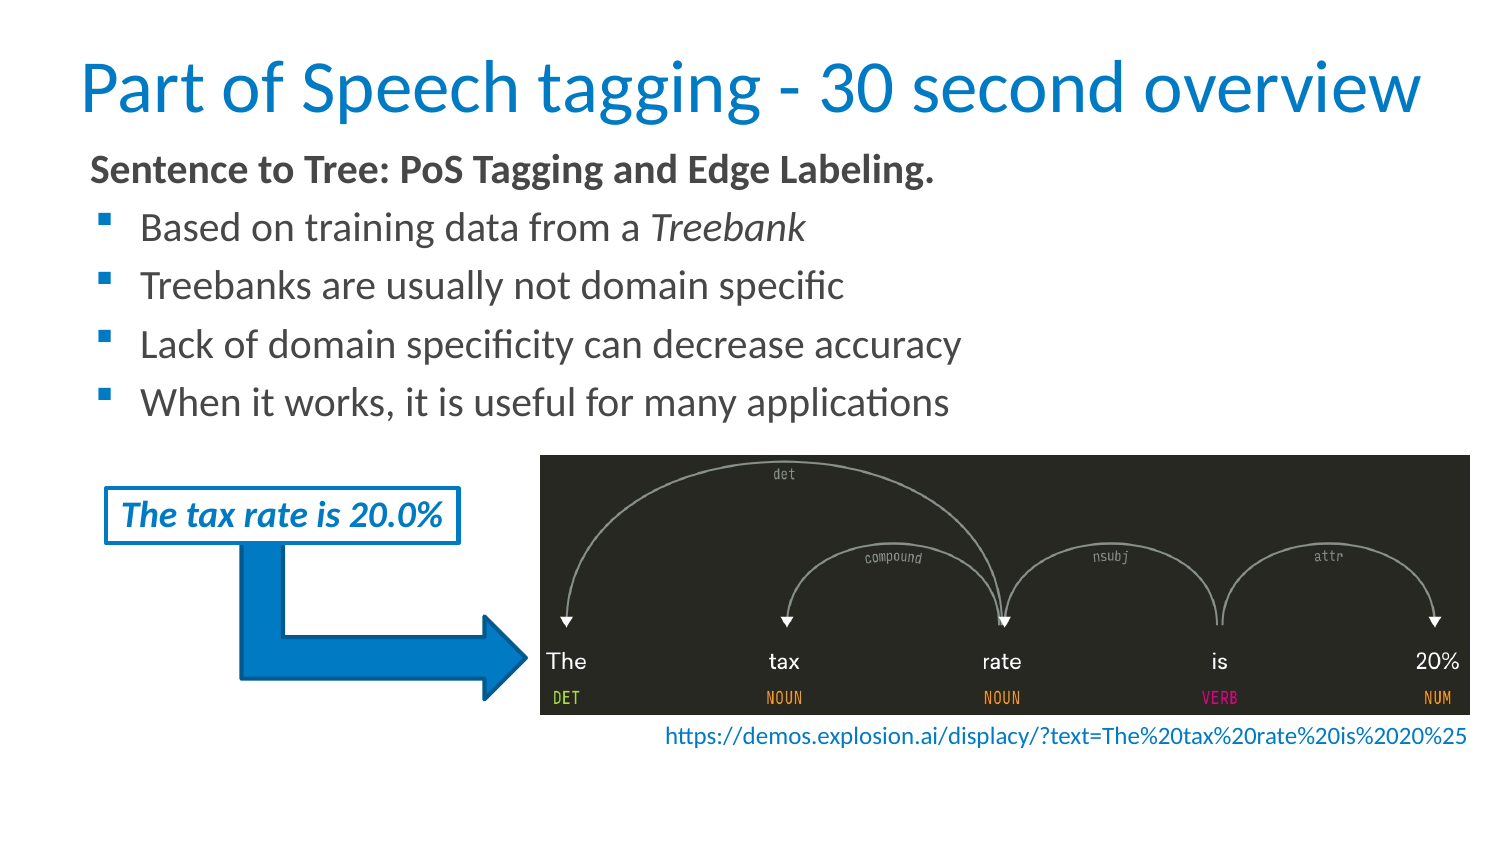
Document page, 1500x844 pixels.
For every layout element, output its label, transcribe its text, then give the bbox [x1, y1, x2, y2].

text_box https://demos.explosion.ai/displacy/?text=The%20tax%20rate%20is%2020%25 [42, 712, 1484, 758]
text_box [98, 487, 527, 700]
list Sentence to Tree: PoS Tagging and Edge Labeling. Based on training data from a Treebank Treebanks are usually not domain specific Lack of domain specificity can decrease accuracy When it works, it is useful for many applications [75, 133, 1425, 691]
picture [539, 455, 1470, 715]
title Part of Speech tagging - 30 second overview [65, 11, 1484, 153]
